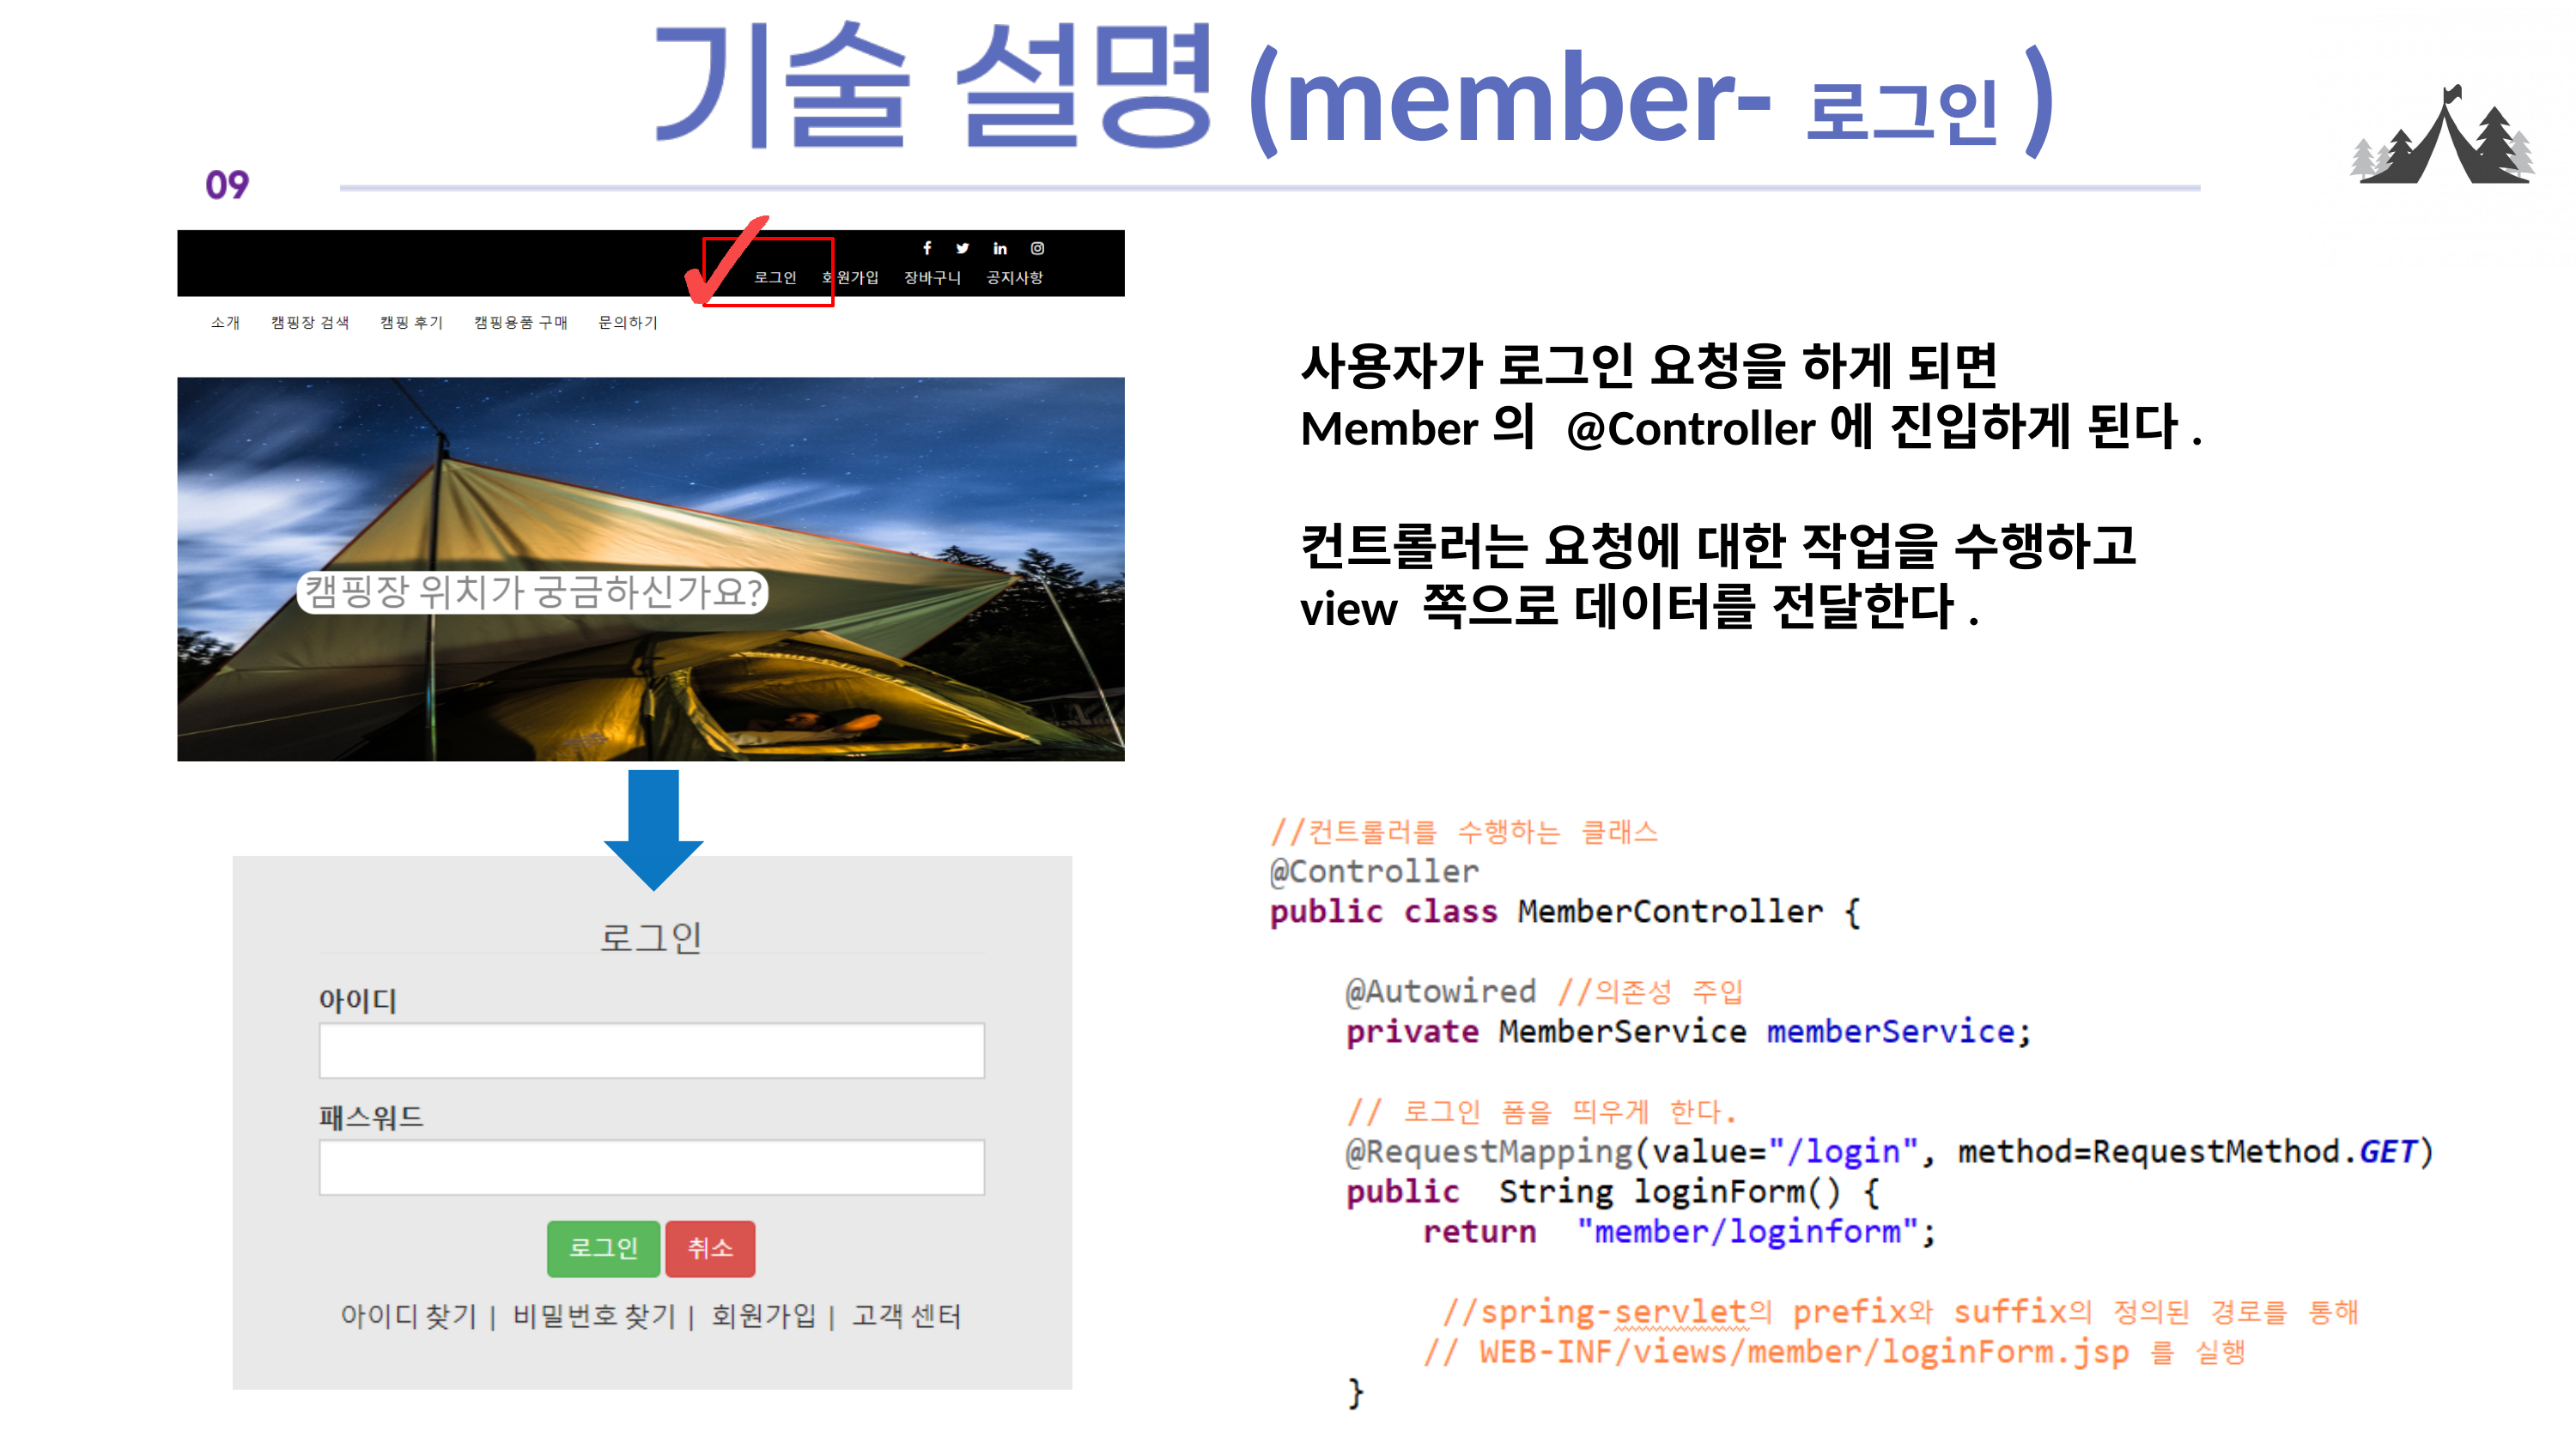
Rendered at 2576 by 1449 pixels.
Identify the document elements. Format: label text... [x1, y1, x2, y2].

picture [1270, 793, 2509, 1436]
picture [177, 0, 1279, 761]
picture [232, 855, 1073, 1390]
text_box [601, 768, 707, 854]
text_box 사용자가 로그인 요청을 하게 되면 Member의 @Controller에 진입하게 된다. 컨트롤러는 요청에 대한 작업을 수행하고 view 쪽으로 데이터를 전달한다. [1287, 329, 2525, 934]
text_box (member-로그인) [1283, 5, 2354, 173]
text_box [340, 180, 512, 197]
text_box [1283, 180, 2202, 197]
picture [2309, 0, 2576, 267]
